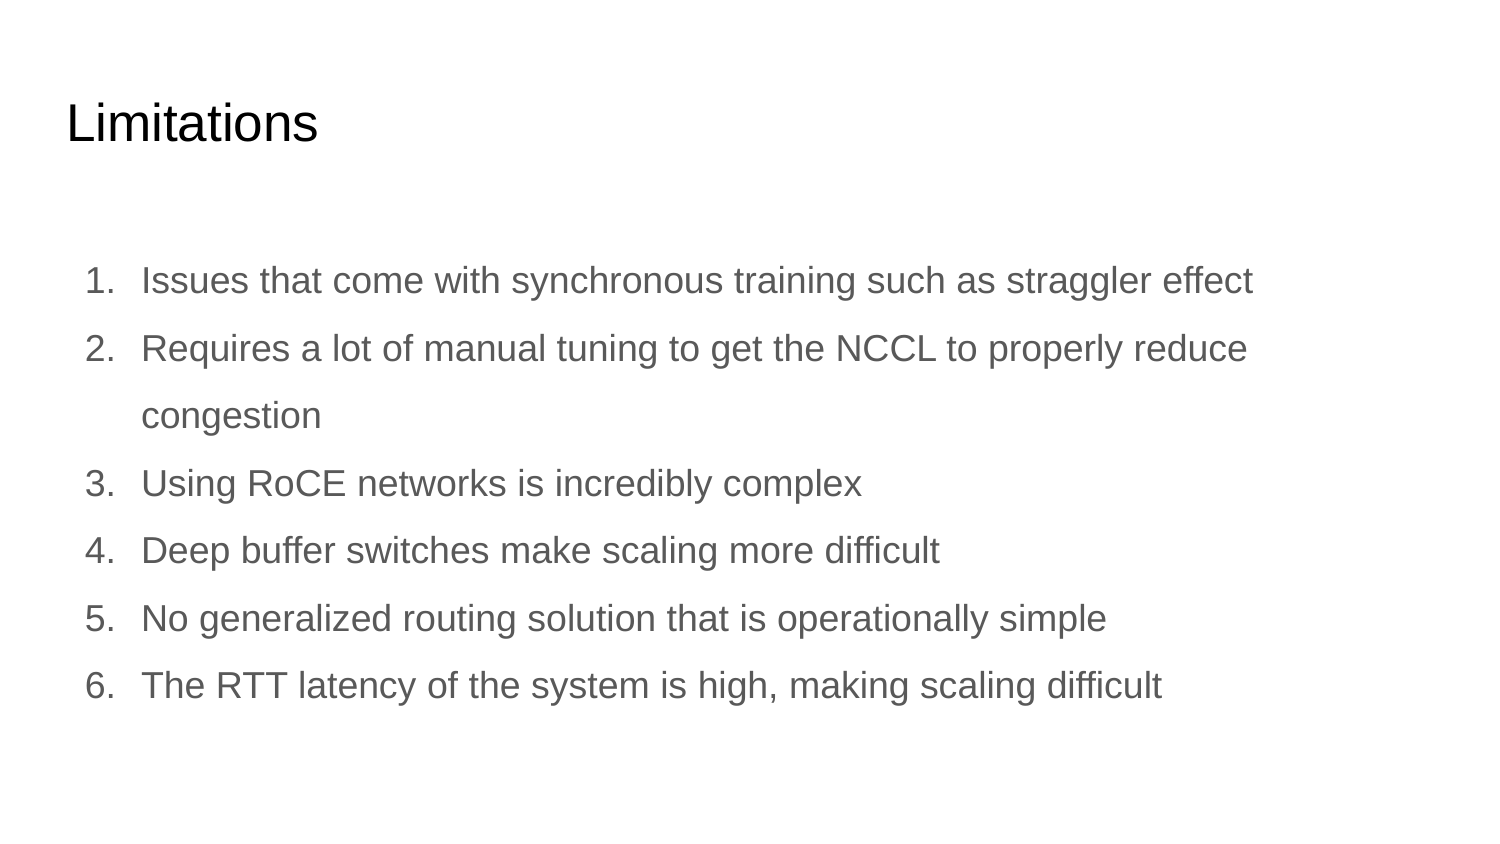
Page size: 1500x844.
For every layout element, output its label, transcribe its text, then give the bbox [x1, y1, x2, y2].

title Limitations [51, 72, 1449, 167]
list Issues that come with synchronous training such as straggler effect Requires a lot of manual tuning to get the NCCL to properly reduce congestion Using RoCE networks is incredibly complex Deep buffer switches make scaling more difficult No generalized routing solution that is operationally simple The RTT latency of the system is high, making scaling difficult [51, 219, 1449, 780]
